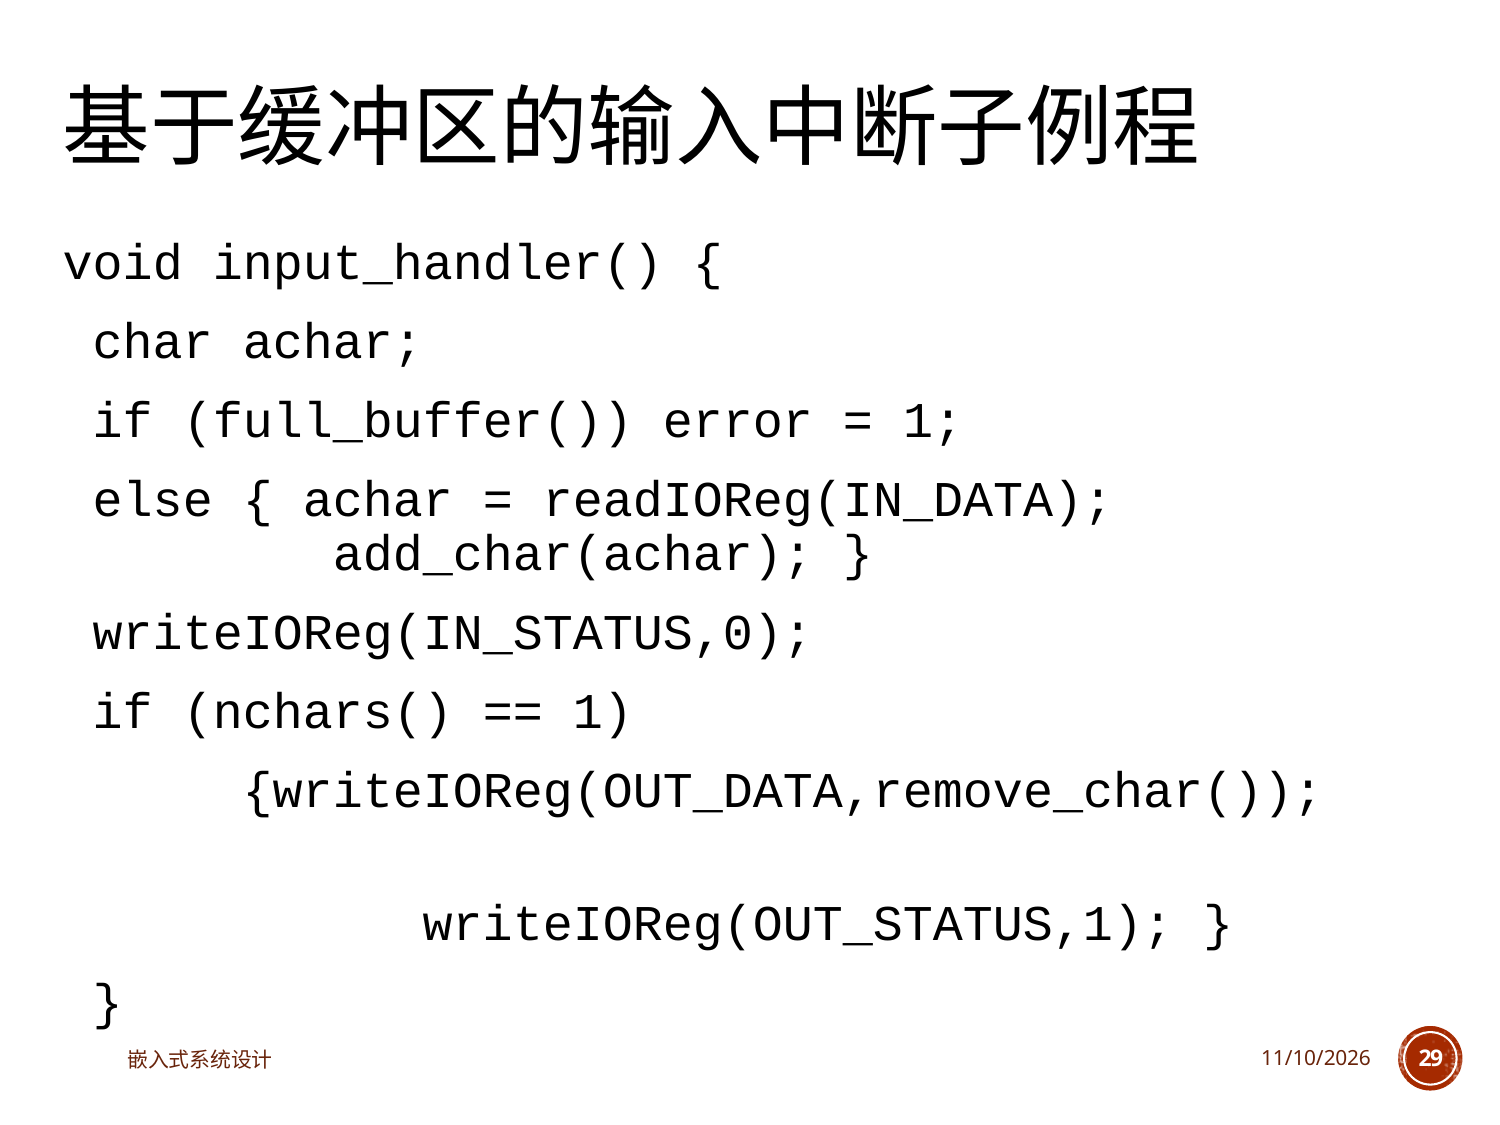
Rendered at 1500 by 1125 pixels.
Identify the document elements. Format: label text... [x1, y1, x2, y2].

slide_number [982, 1028, 1386, 1089]
list void input_handler() { char achar; if (full_buffer()) error = 1; else { achar = readIOReg(IN_DATA); add_char(achar); } writeIOReg(IN_STATUS,0); if (nchars() == 1) {writeIOReg(OUT_DATA,remove_char()); writeIOReg(OUT_STATUS,1); } } [47, 228, 1471, 1013]
footer 嵌入式系统设计 [112, 1028, 891, 1089]
title 基于缓冲区的输入中断子例程 [47, 46, 1471, 215]
slide_number 29 [1391, 1028, 1471, 1089]
